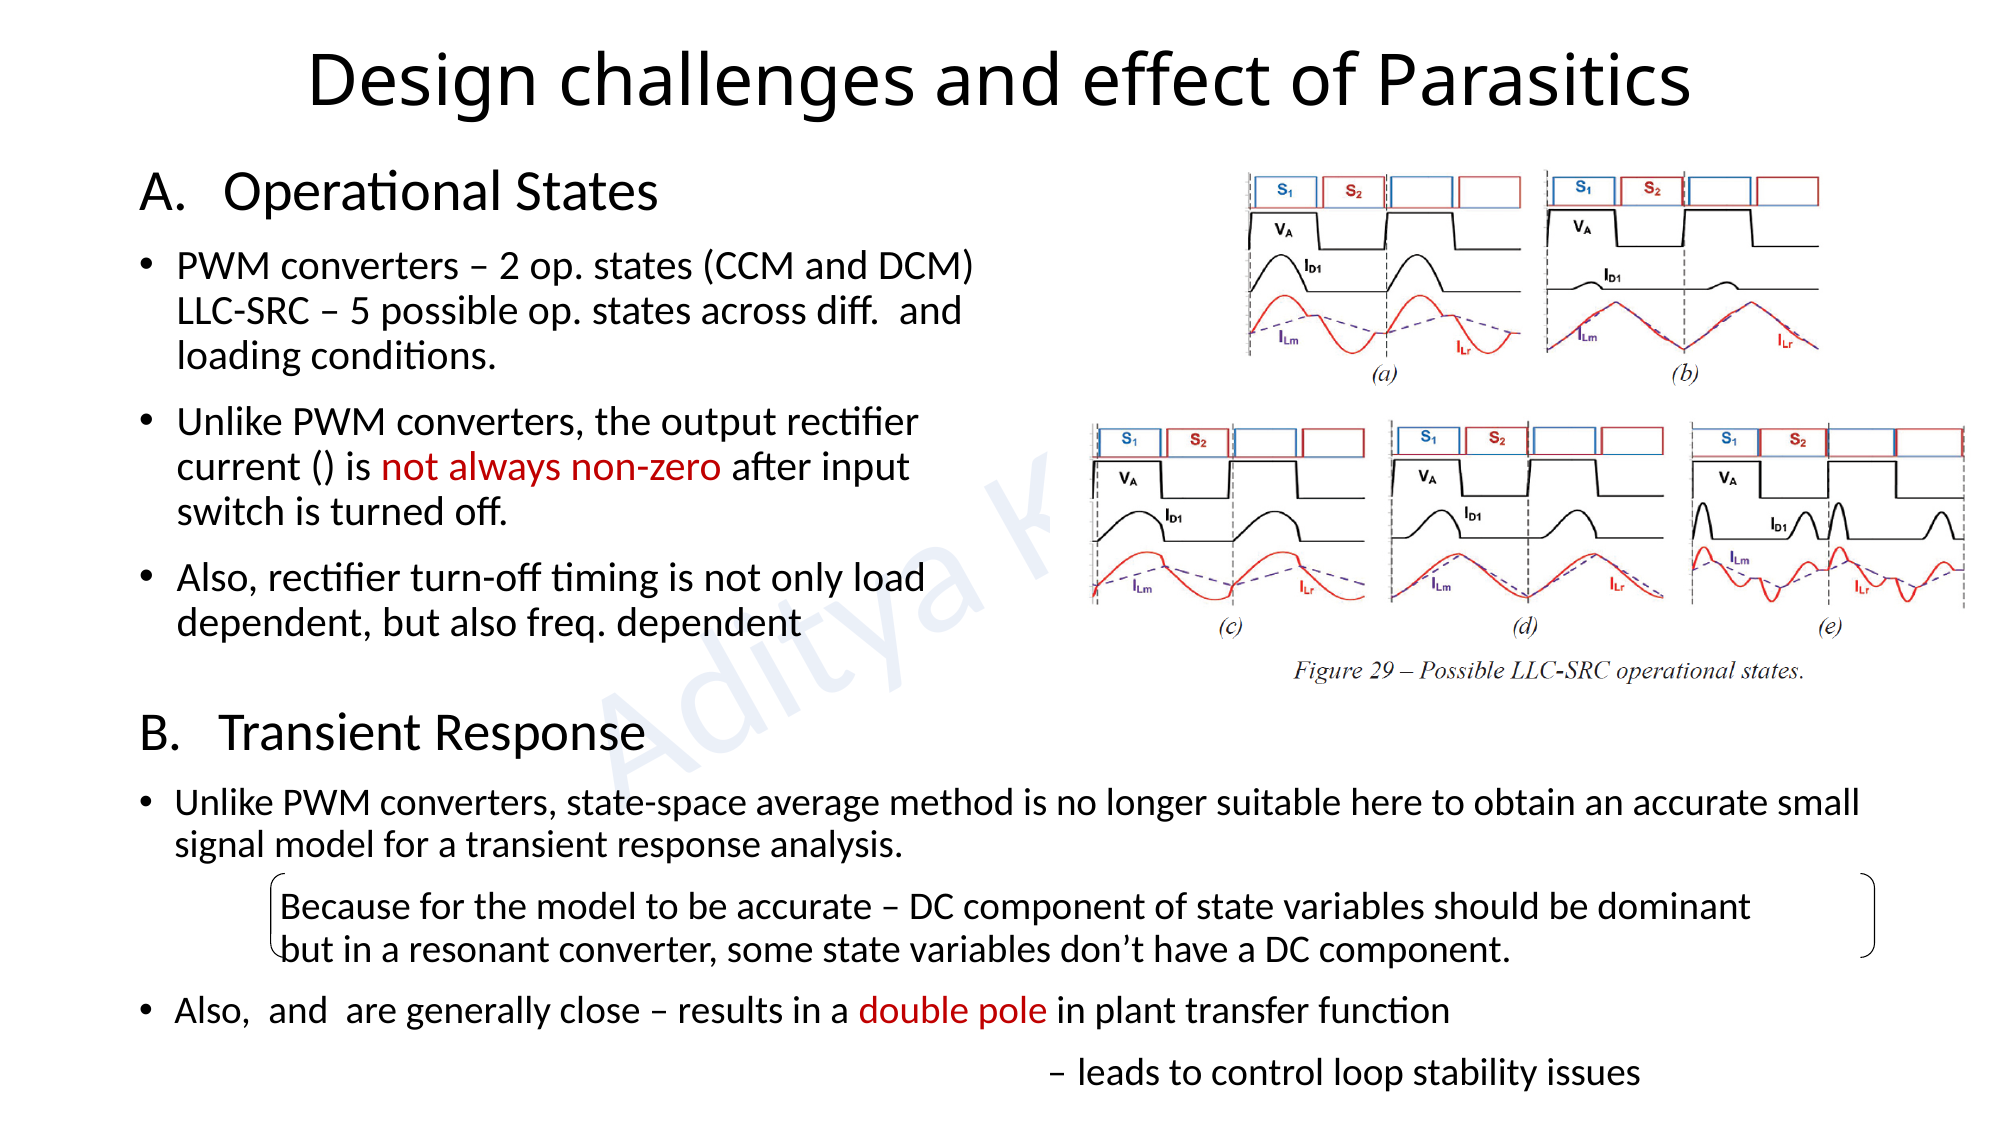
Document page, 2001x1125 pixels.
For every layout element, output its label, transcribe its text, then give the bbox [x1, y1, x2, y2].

picture [1050, 167, 1996, 688]
text_box [270, 872, 1876, 958]
title Design challenges and effect of Parasitics [165, 13, 1835, 152]
